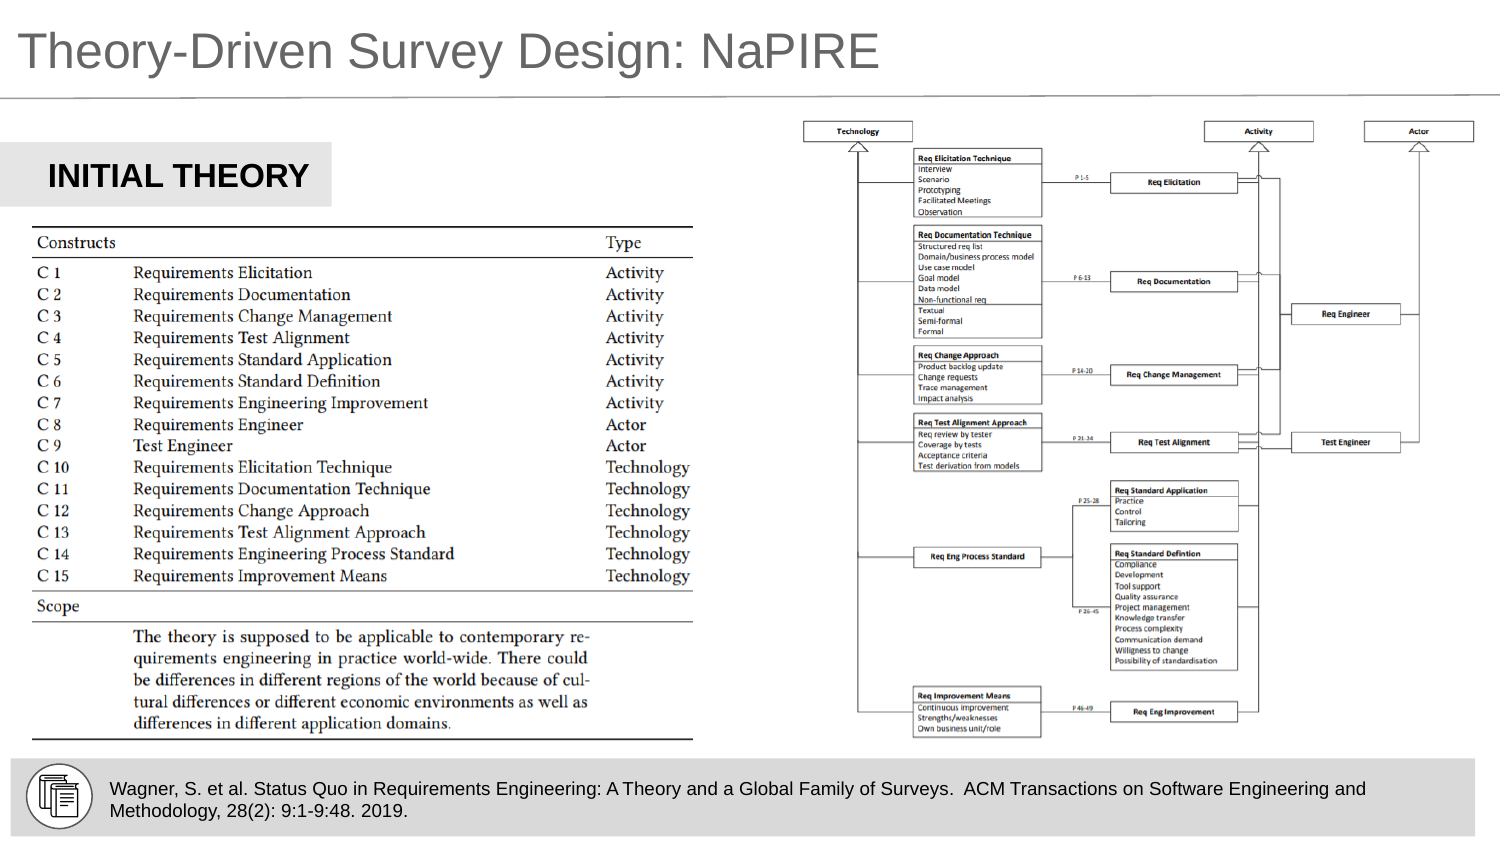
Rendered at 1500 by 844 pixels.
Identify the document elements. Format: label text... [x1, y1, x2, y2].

text_box [10, 758, 1476, 837]
text_box INITIAL THEORY [32, 146, 332, 195]
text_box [0, 94, 1500, 99]
text_box [26, 764, 93, 815]
picture [799, 116, 1476, 741]
text_box [0, 142, 332, 207]
picture [37, 774, 82, 818]
text_box Wagner, S. et al. Status Quo in Requirements Engineering: A Theory and a Global Family of Surveys. ACM Transactions on Software Engineering and Methodology, 28(2): 9:1-9:48. 2019. [94, 769, 1460, 834]
picture [32, 223, 693, 741]
text_box Theory-Driven Survey Design: NaPIRE [2, 3, 1155, 93]
